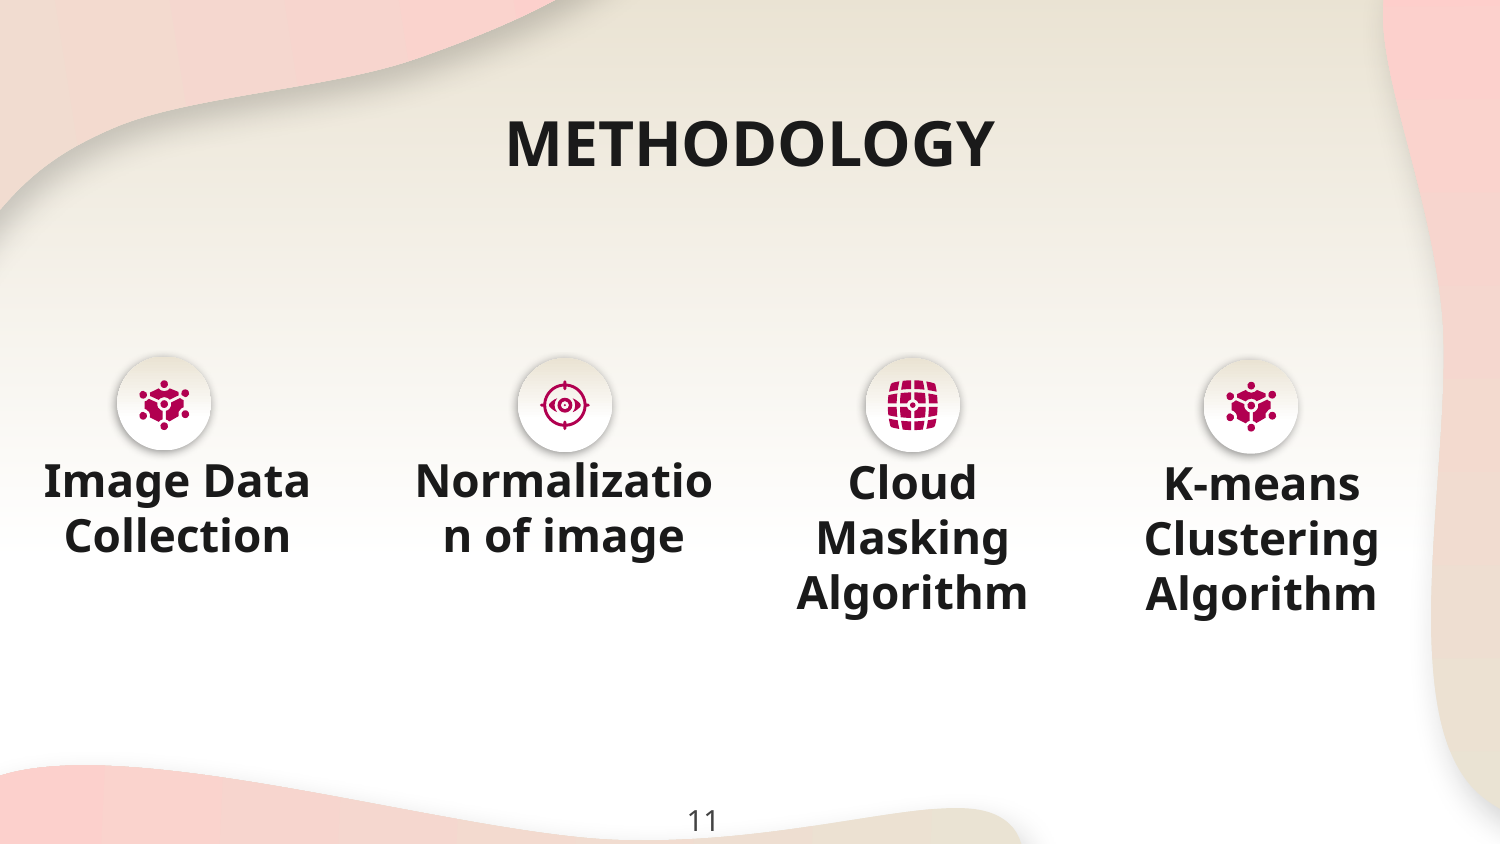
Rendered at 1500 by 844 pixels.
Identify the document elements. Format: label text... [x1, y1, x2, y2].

subtitle Cloud Masking Algorithm [737, 566, 1088, 634]
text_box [1225, 381, 1277, 432]
subtitle K-means Clustering Algorithm [1086, 568, 1437, 635]
text_box [117, 356, 212, 451]
text_box [1203, 359, 1298, 454]
text_box [518, 358, 613, 453]
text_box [138, 379, 190, 431]
text_box [865, 358, 960, 453]
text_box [887, 379, 938, 431]
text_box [539, 379, 591, 431]
text_box Image Data Collection [2, 509, 353, 577]
title METHODOLOGY [118, 88, 1382, 183]
text_box 11 [671, 748, 738, 844]
subtitle Normalization of image [388, 509, 739, 577]
